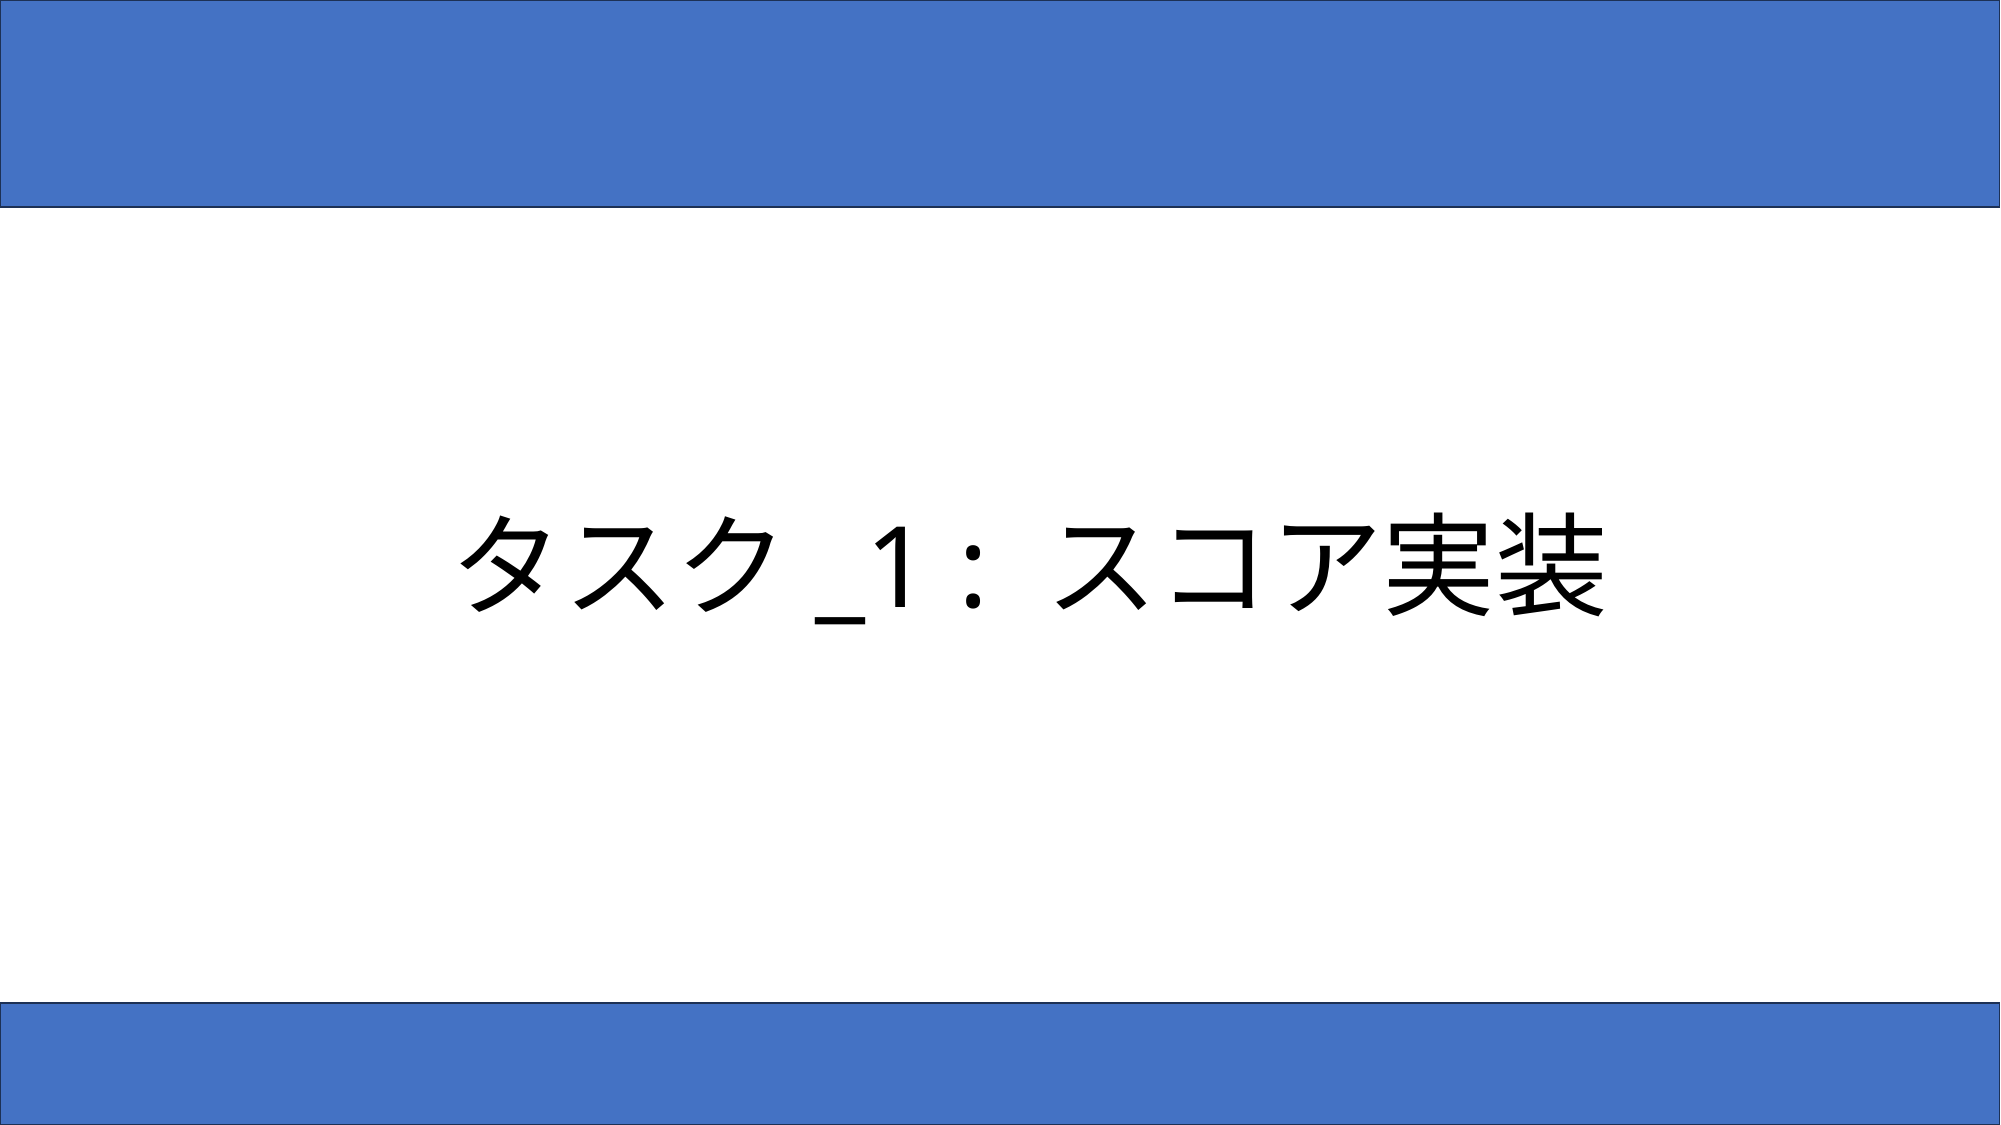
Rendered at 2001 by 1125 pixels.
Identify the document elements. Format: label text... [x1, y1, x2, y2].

text_box [0, 1002, 2000, 1125]
text_box [0, 0, 2000, 208]
text_box タスク_1 : スコア実装 [0, 458, 2000, 667]
